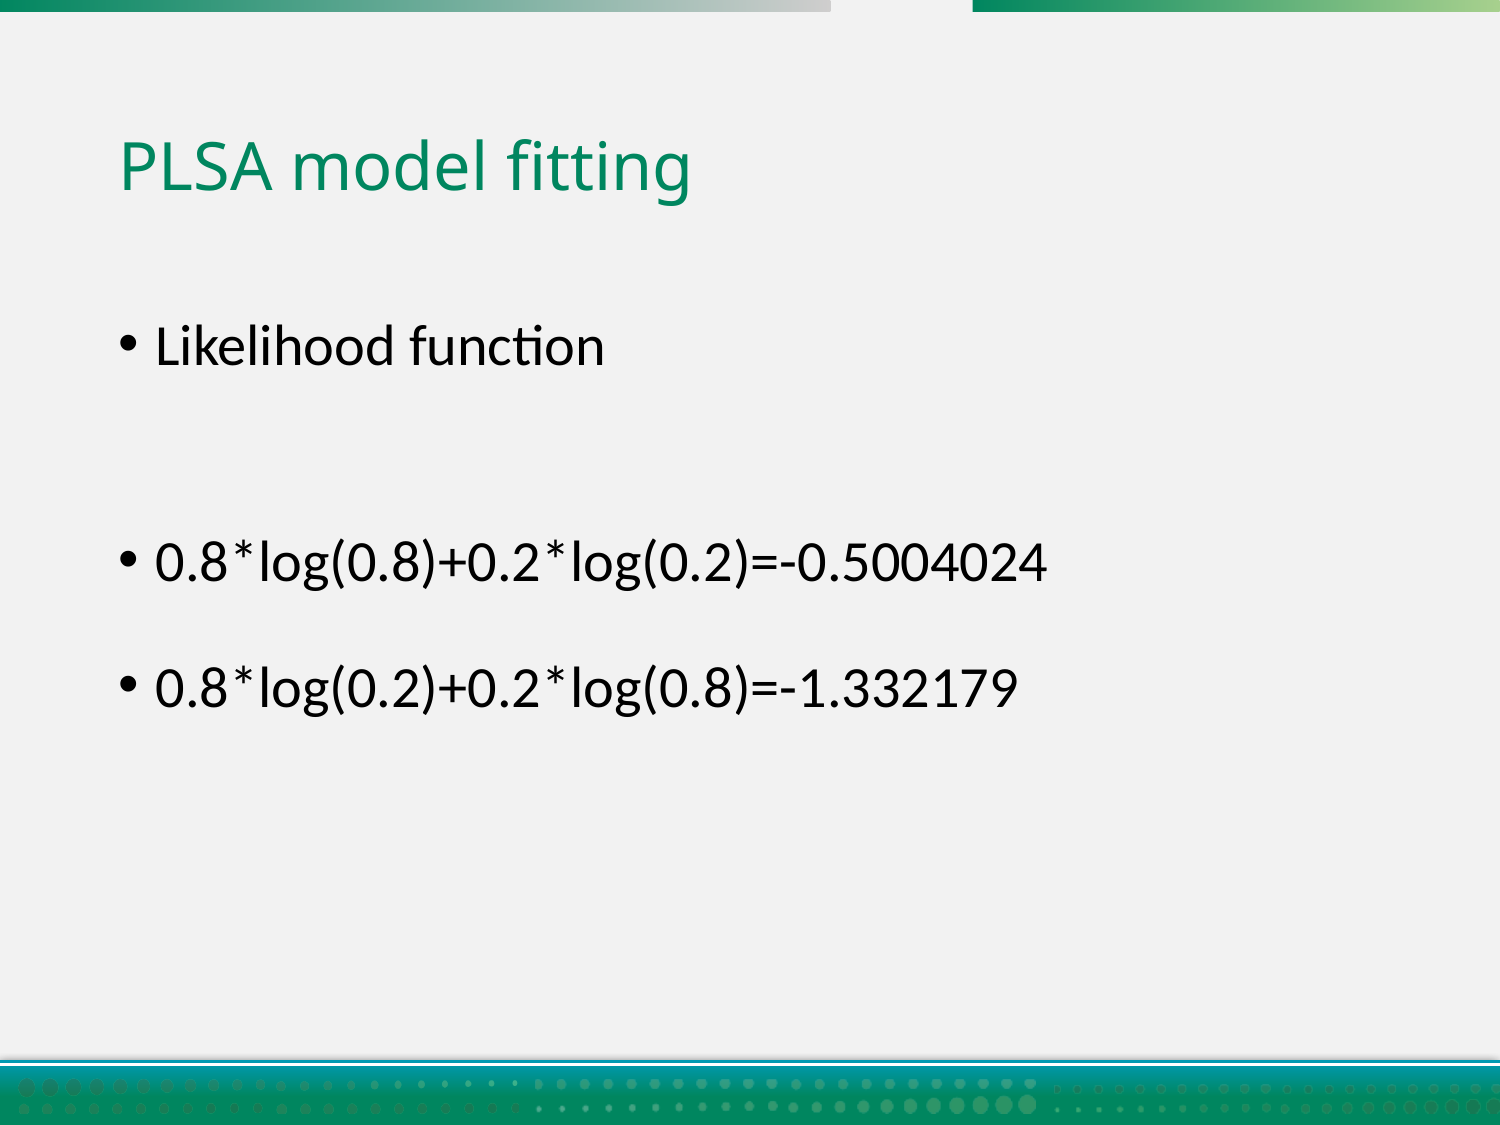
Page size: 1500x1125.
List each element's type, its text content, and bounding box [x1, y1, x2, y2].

title PLSA model fitting [103, 59, 1397, 278]
